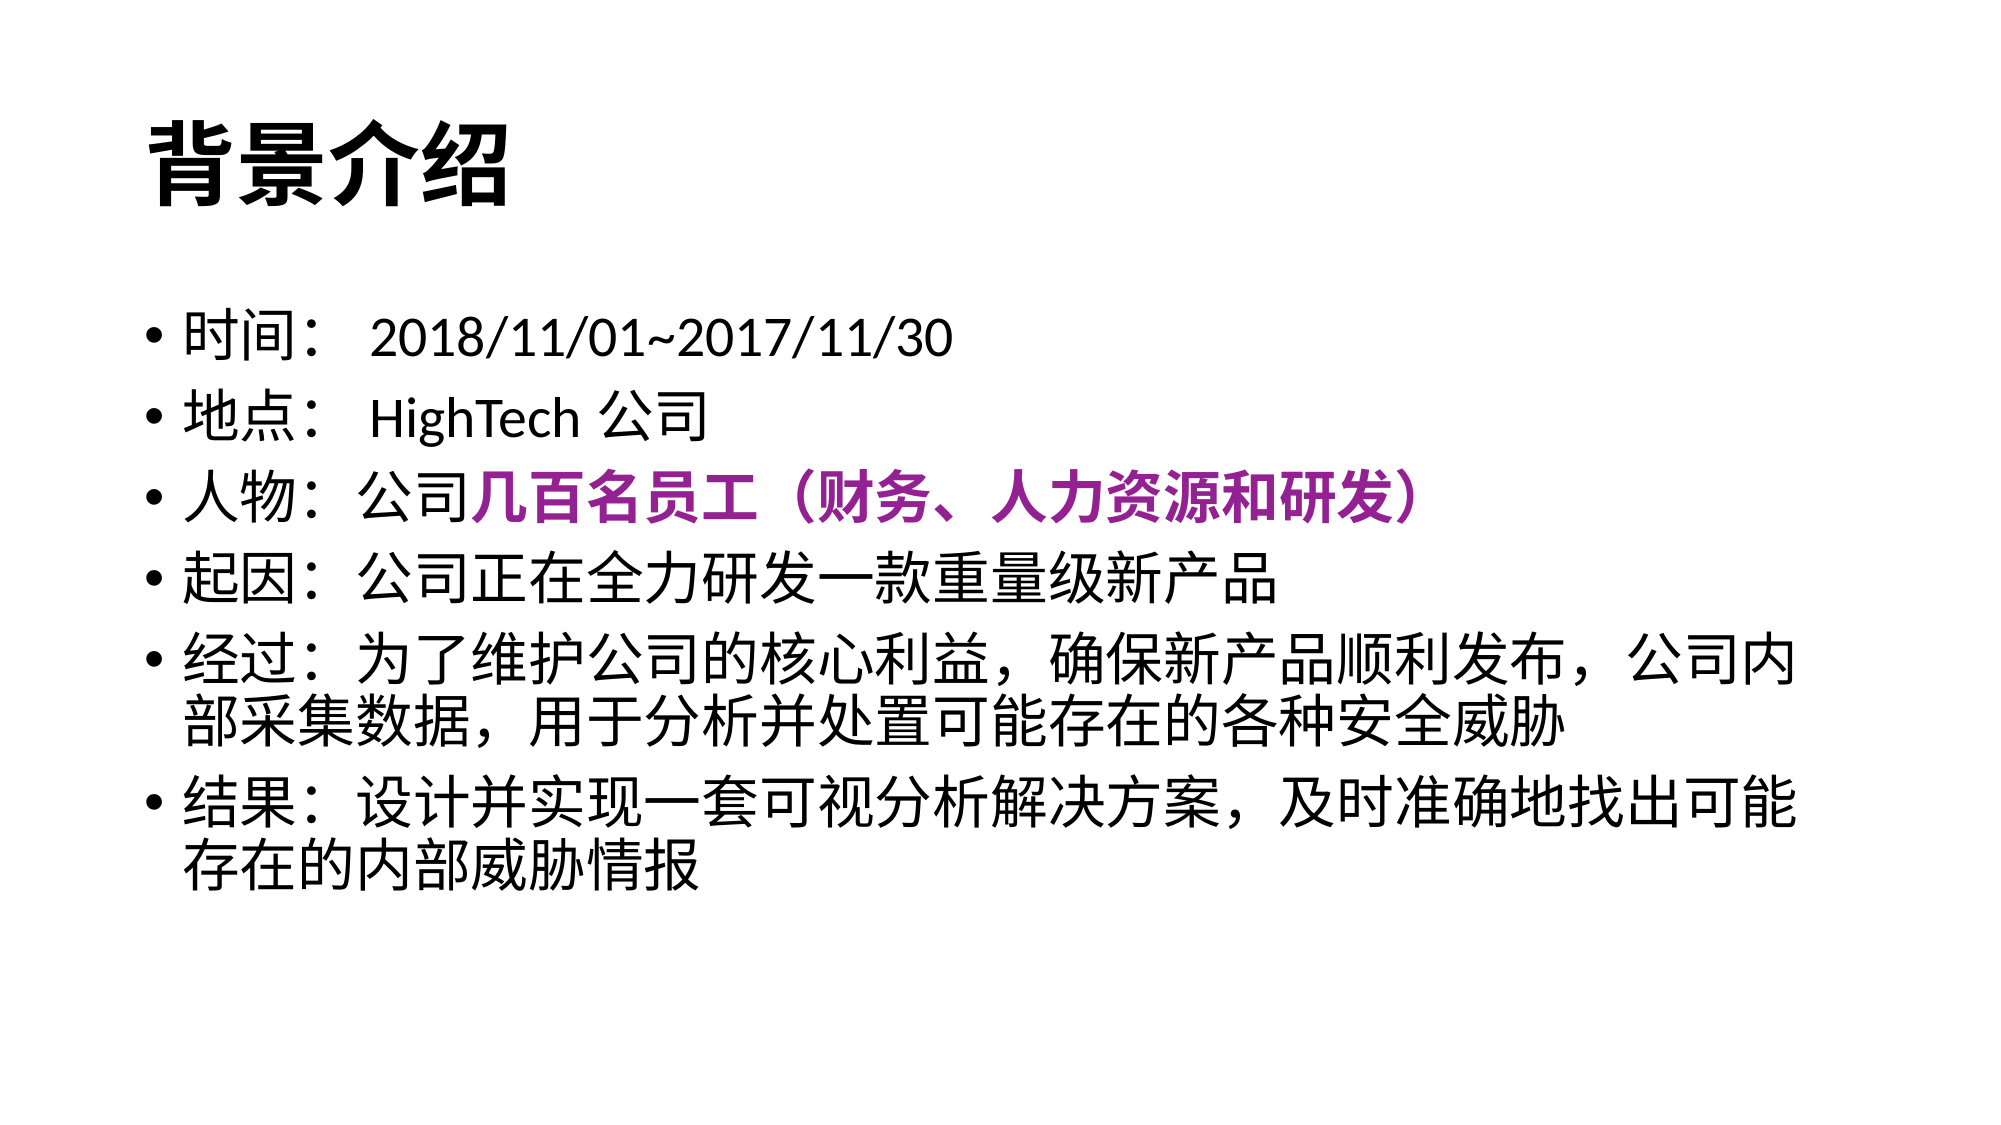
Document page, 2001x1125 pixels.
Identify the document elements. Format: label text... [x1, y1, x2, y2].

title 背景介绍 [136, 59, 1863, 278]
list 时间：2018/11/01~2017/11/30 地点：HighTech公司 人物：公司几百名员工（财务、人力资源和研发） 起因：公司正在全力研发一款重量级新产品 经过：为了维护公司的核心利益，确保新产品顺利发布，公司内部采集数据，用于分析并处置可能存在的各种安全威胁 结果：设计并实现一套可视分析解决方案，及时准确地找出可能存在的内部威胁情报 [136, 298, 1863, 1014]
